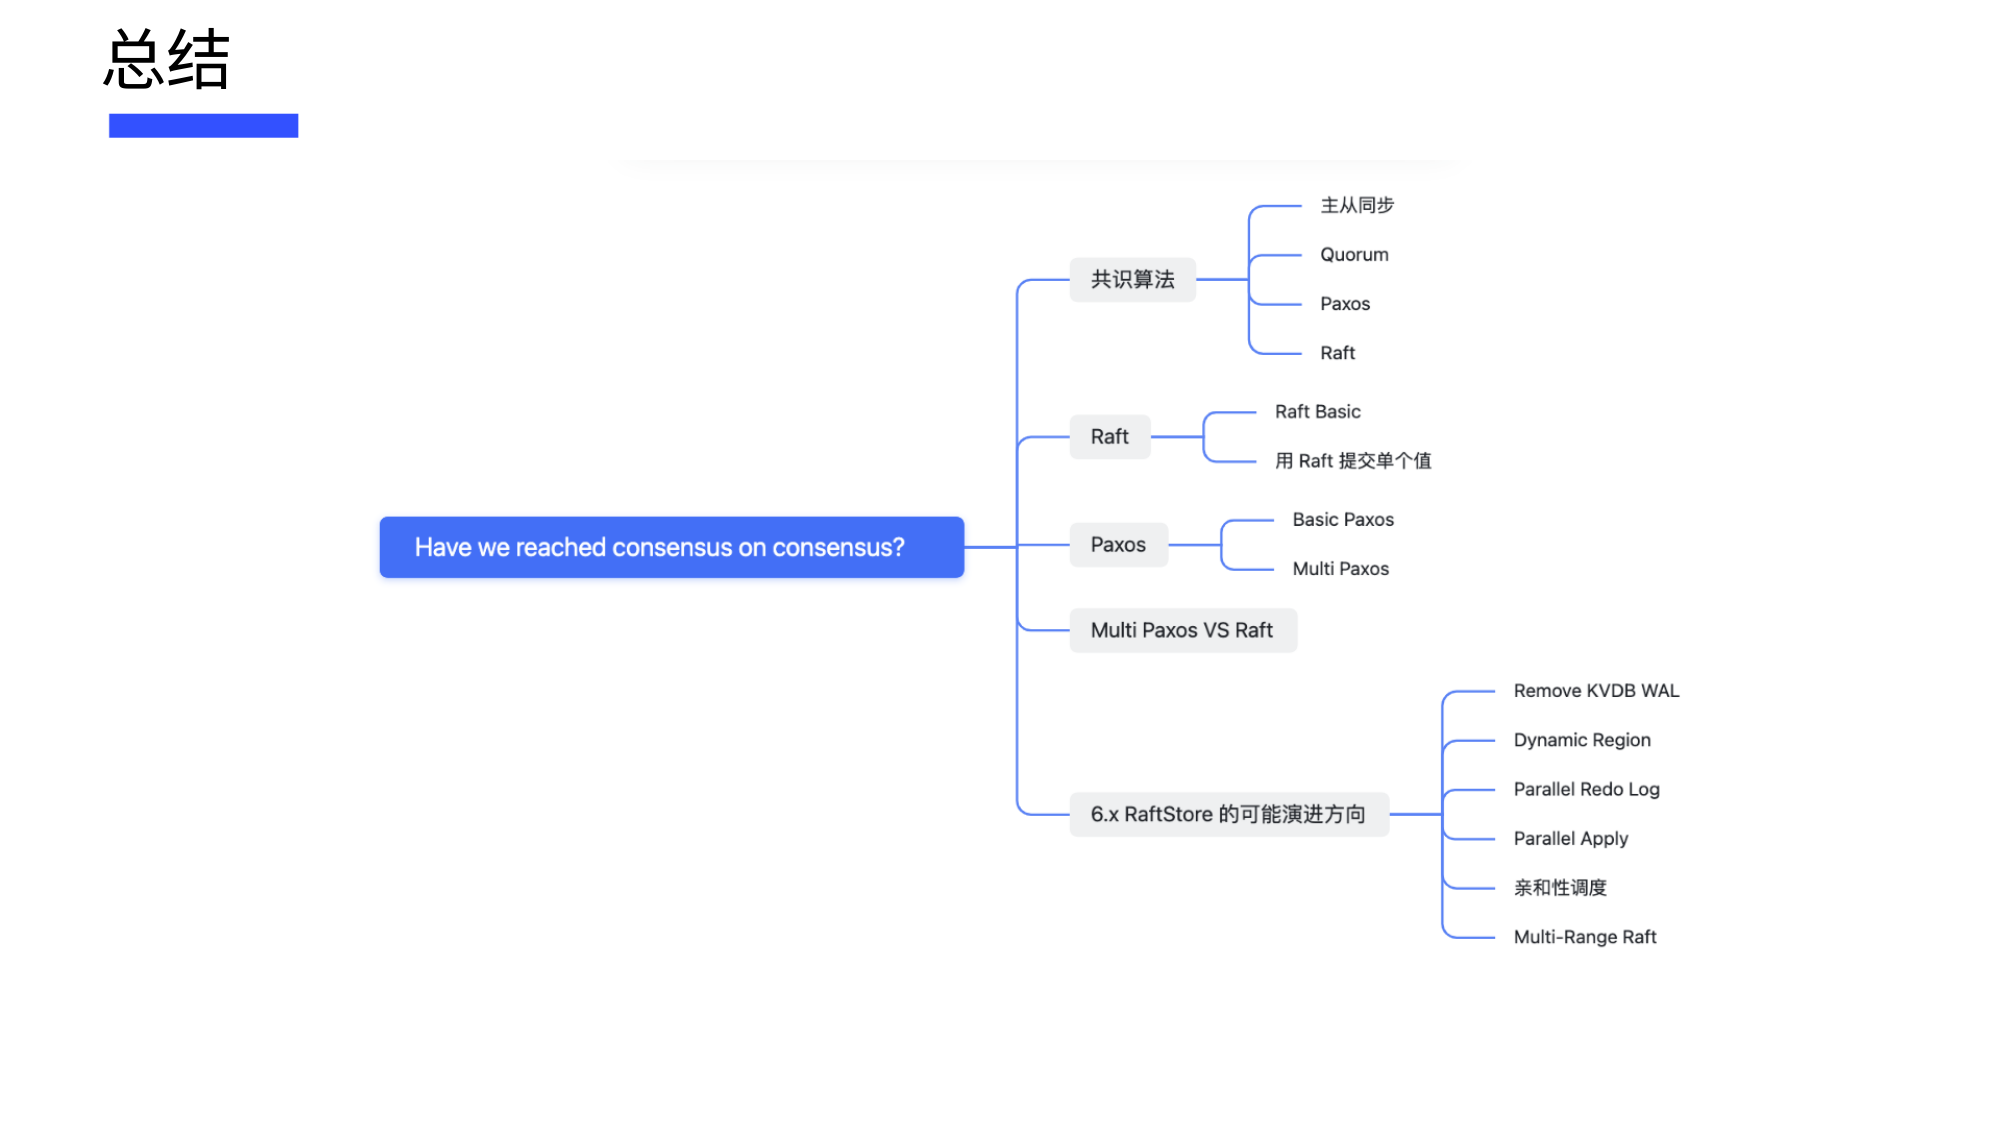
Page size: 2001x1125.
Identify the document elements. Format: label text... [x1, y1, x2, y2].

picture [0, 90, 1713, 965]
text_box 总结 [85, 10, 984, 106]
